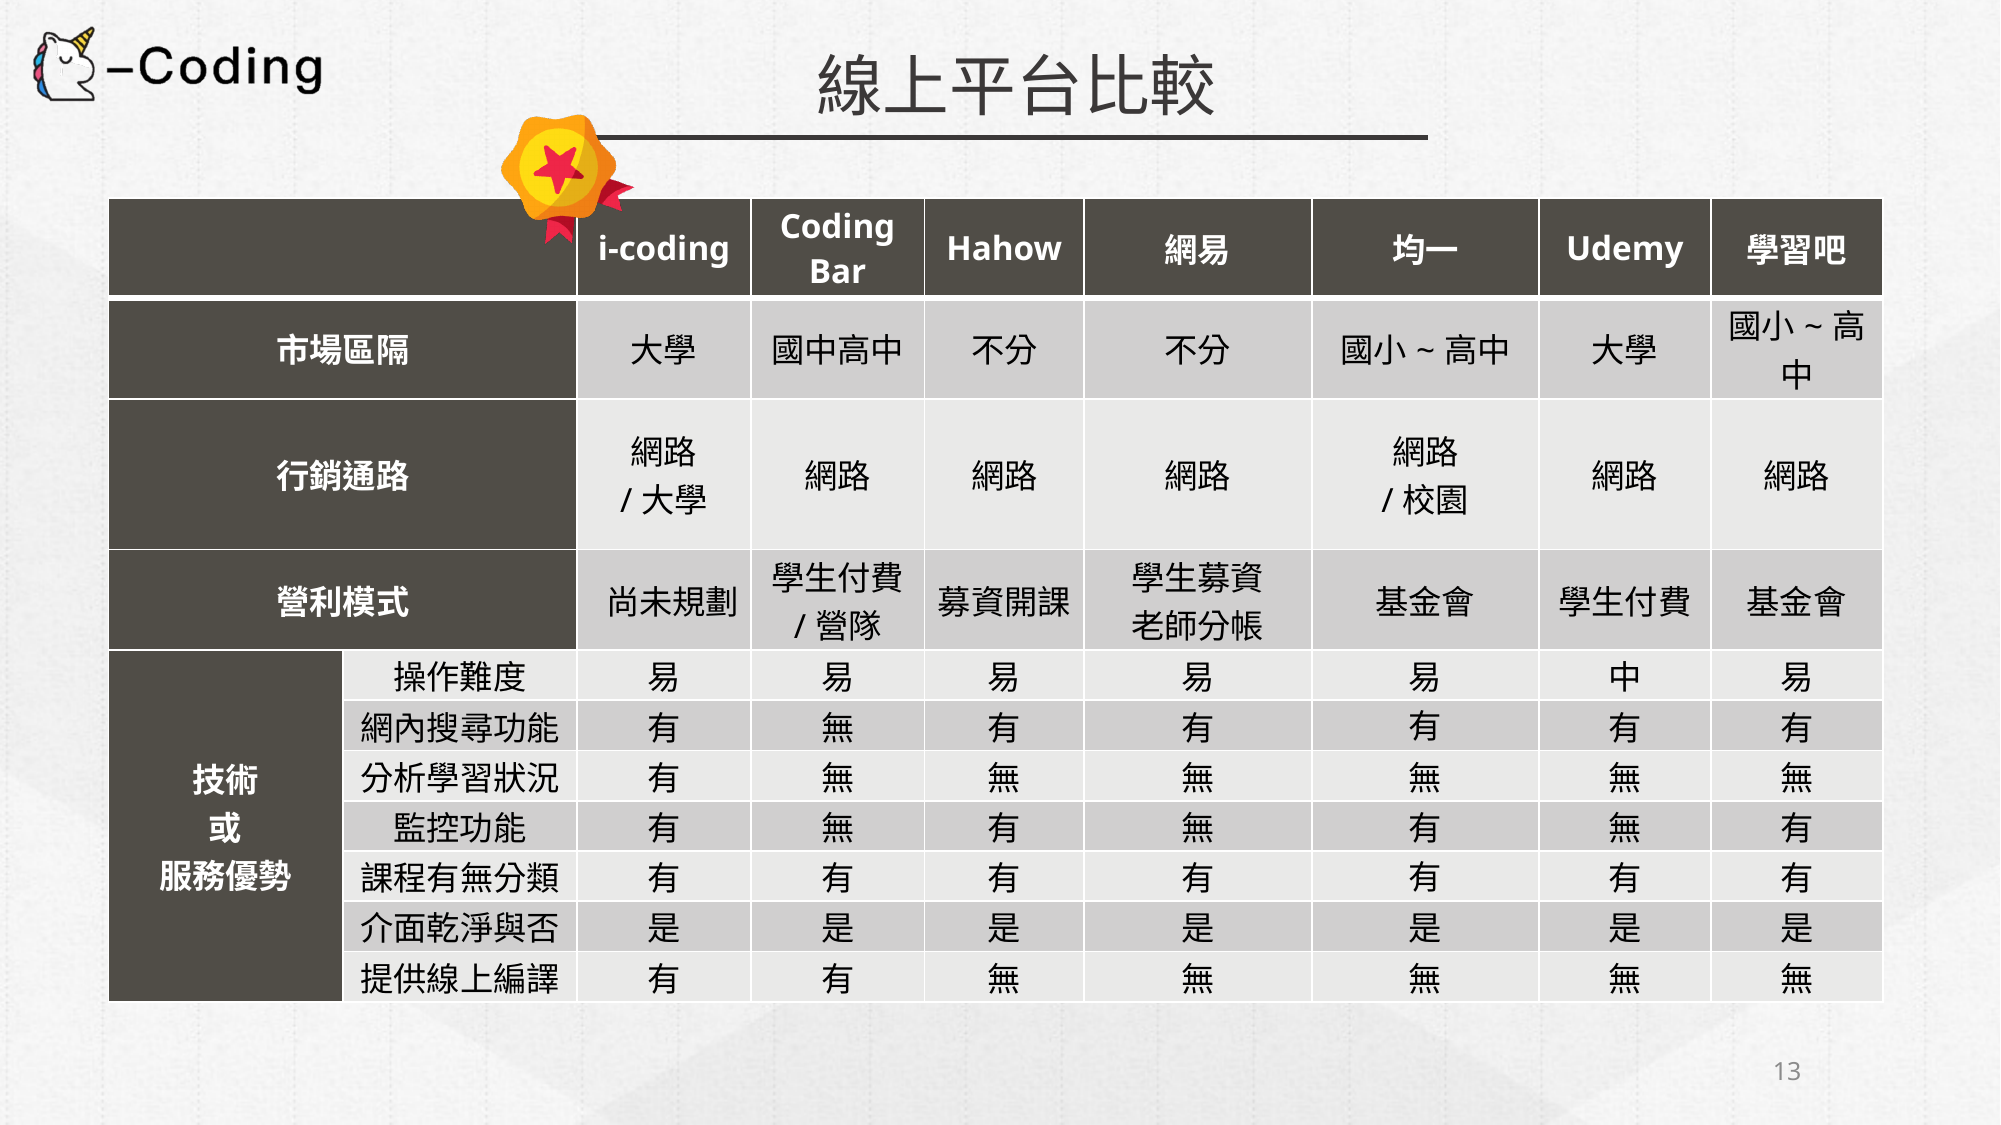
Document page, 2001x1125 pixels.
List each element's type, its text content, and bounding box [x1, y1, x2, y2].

table_cell 有 [578, 701, 750, 750]
table_cell 無 [1540, 751, 1710, 800]
table_cell 有 [1313, 852, 1538, 900]
table_cell 無 [1313, 952, 1538, 1001]
table_cell 網內搜尋功能 [344, 701, 576, 750]
table_cell 有 [1313, 701, 1538, 750]
table_cell 技術 或 服務優勢 [109, 651, 342, 1001]
table_cell 無 [1313, 751, 1538, 800]
table_cell 網路 /校園 [1313, 400, 1538, 549]
table_header 均一 [1313, 199, 1538, 295]
table_cell 無 [1085, 751, 1311, 800]
table_cell 無 [925, 952, 1083, 1001]
table_cell 無 [1085, 802, 1311, 850]
table_cell 課程有無分類 [344, 852, 576, 900]
table_cell 不分 [925, 301, 1083, 398]
table_header Hahow [925, 199, 1083, 295]
table_cell 有 [752, 952, 924, 1001]
table_header i-coding [578, 199, 750, 295]
table_cell 網路 [1085, 400, 1311, 549]
table_cell 是 [578, 902, 750, 951]
table_cell 是 [1313, 902, 1538, 951]
table_cell 易 [1085, 651, 1311, 699]
table_cell 國小~高中 [1712, 301, 1882, 398]
table_header [109, 199, 576, 295]
table_cell 市場區隔 [109, 301, 576, 398]
table_cell 有 [1712, 701, 1882, 750]
table_cell 學生募資 老師分帳 [1085, 550, 1311, 649]
table_cell 分析學習狀況 [344, 751, 576, 800]
table_cell 網路 [1540, 400, 1710, 549]
table_cell 易 [925, 651, 1083, 699]
table_cell 無 [925, 751, 1083, 800]
table_cell 有 [1712, 802, 1882, 850]
table_cell 是 [1712, 902, 1882, 951]
table_cell 營利模式 [109, 550, 576, 649]
table_cell 易 [752, 651, 924, 699]
table_cell 有 [1540, 852, 1710, 900]
table_cell 無 [1085, 952, 1311, 1001]
table_cell 有 [925, 701, 1083, 750]
table_cell 網路 [925, 400, 1083, 549]
table_cell 有 [1085, 701, 1311, 750]
table_cell 無 [752, 701, 924, 750]
table_cell 無 [1712, 751, 1882, 800]
table_cell 大學 [1540, 301, 1710, 398]
table_cell 尚未規劃 [578, 550, 750, 649]
table_header 網易 [1085, 199, 1311, 295]
table_cell 無 [1540, 802, 1710, 850]
table_cell 網路 /大學 [578, 400, 750, 549]
table_cell 易 [1712, 651, 1882, 699]
table_cell 有 [578, 952, 750, 1001]
table_cell 行銷通路 [109, 400, 576, 549]
table_cell 是 [1085, 902, 1311, 951]
table_cell 是 [925, 902, 1083, 951]
table_cell 無 [752, 802, 924, 850]
table_header 學習吧 [1712, 199, 1882, 295]
table_cell 不分 [1085, 301, 1311, 398]
table_cell 學生付費 /營隊 [752, 550, 924, 649]
table_cell 網路 [752, 400, 924, 549]
table_cell 有 [578, 751, 750, 800]
table_cell 無 [1712, 952, 1882, 1001]
table_cell 中 [1540, 651, 1710, 699]
table_cell 大學 [578, 301, 750, 398]
table_cell 基金會 [1712, 550, 1882, 649]
table_cell 無 [1540, 952, 1710, 1001]
table_cell 國小~高中 [1313, 301, 1538, 398]
table_cell 易 [578, 651, 750, 699]
table_cell 有 [1712, 852, 1882, 900]
table_header Udemy [1540, 199, 1710, 295]
slide_number 13 [1366, 1042, 1817, 1103]
table_cell 網路 [1712, 400, 1882, 549]
table_cell 操作難度 [344, 651, 576, 699]
table_cell 是 [1540, 902, 1710, 951]
table_header Coding Bar [752, 199, 924, 295]
table_cell 監控功能 [344, 802, 576, 850]
table_cell 介面乾淨與否 [344, 902, 576, 951]
table_cell 有 [752, 852, 924, 900]
table_cell 募資開課 [925, 550, 1083, 649]
table_cell 學生付費 [1540, 550, 1710, 649]
table_cell 有 [578, 852, 750, 900]
table_cell 易 [1313, 651, 1538, 699]
picture [0, 0, 2000, 1125]
table_cell 有 [578, 802, 750, 850]
table_cell 基金會 [1313, 550, 1538, 649]
table_cell 有 [1313, 802, 1538, 850]
table_cell 國中高中 [752, 301, 924, 398]
table_cell 是 [752, 902, 924, 951]
table_cell 無 [752, 751, 924, 800]
table_cell 有 [925, 802, 1083, 850]
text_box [561, 36, 1472, 138]
table_cell 有 [925, 852, 1083, 900]
table_cell 有 [1540, 701, 1710, 750]
table_cell 提供線上編譯 [344, 952, 576, 1001]
table_cell 有 [1085, 852, 1311, 900]
